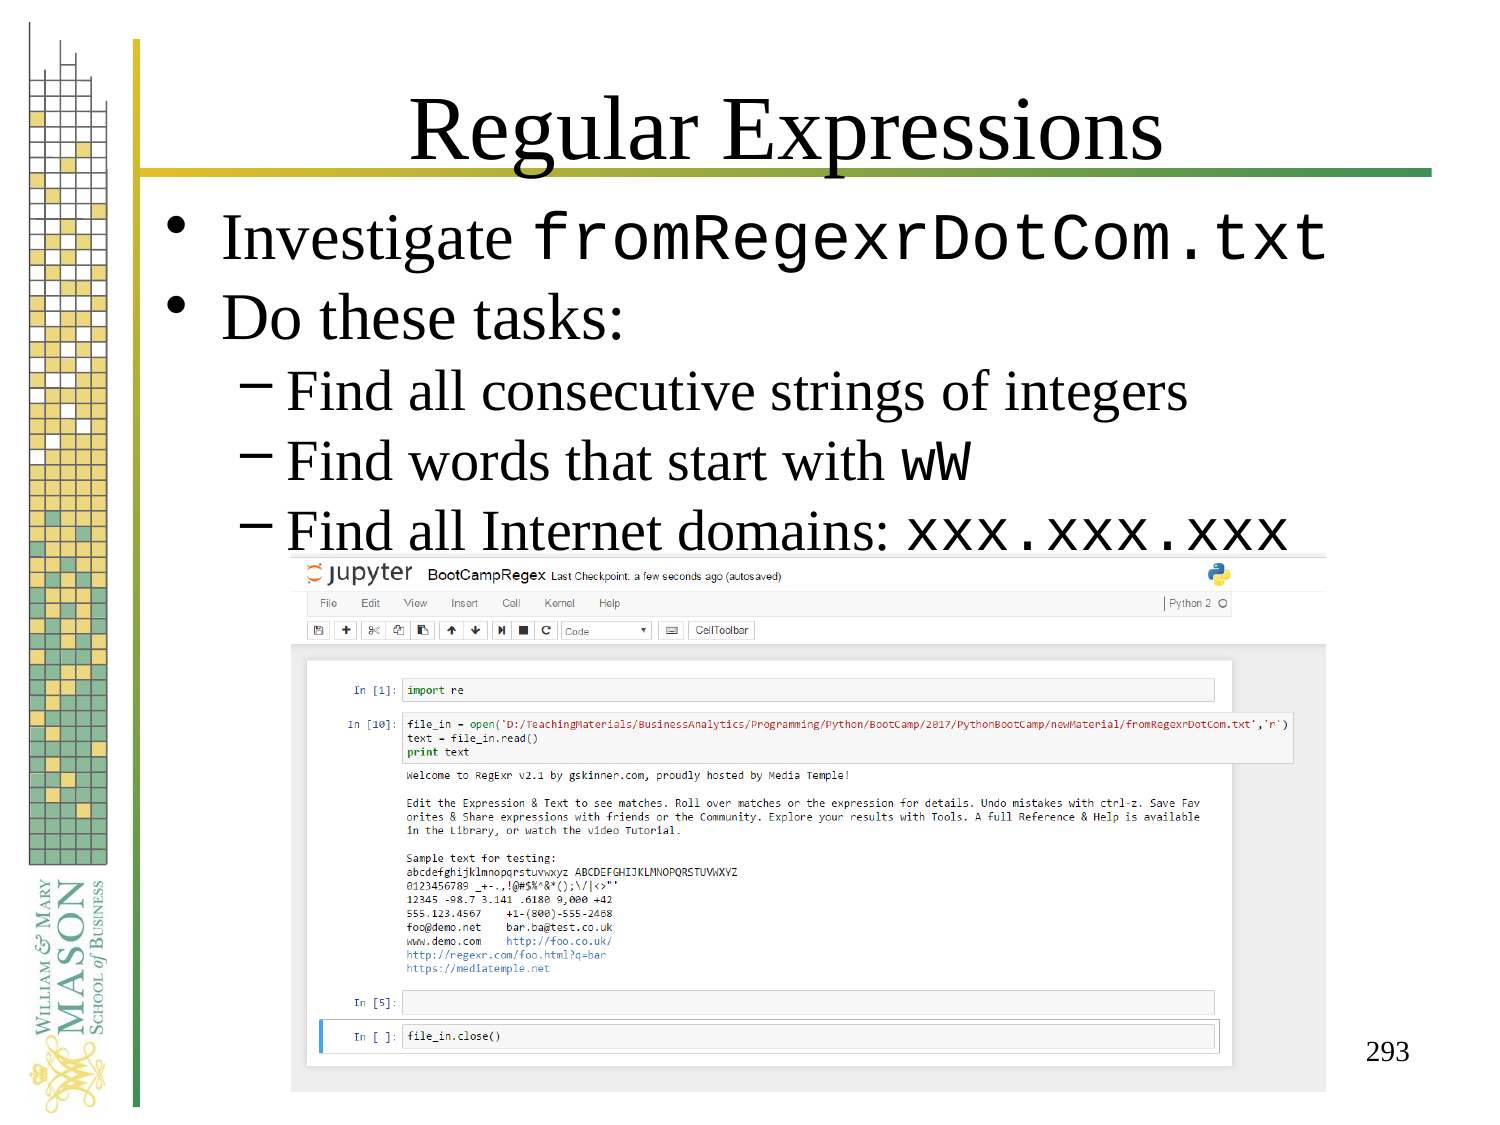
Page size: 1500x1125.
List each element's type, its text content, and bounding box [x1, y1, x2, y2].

table_cell Greater than [29, 879, 107, 1113]
title Regular Expressions [150, 45, 1425, 185]
picture [291, 553, 1326, 1093]
list Investigate fromRegexrDotCom.txt Do these tasks: Find all consecutive strings of integers Find words that start with wW Find all Internet domains: xxx.xxx.xxx [150, 185, 1425, 979]
slide_number 293 [1048, 1024, 1426, 1103]
